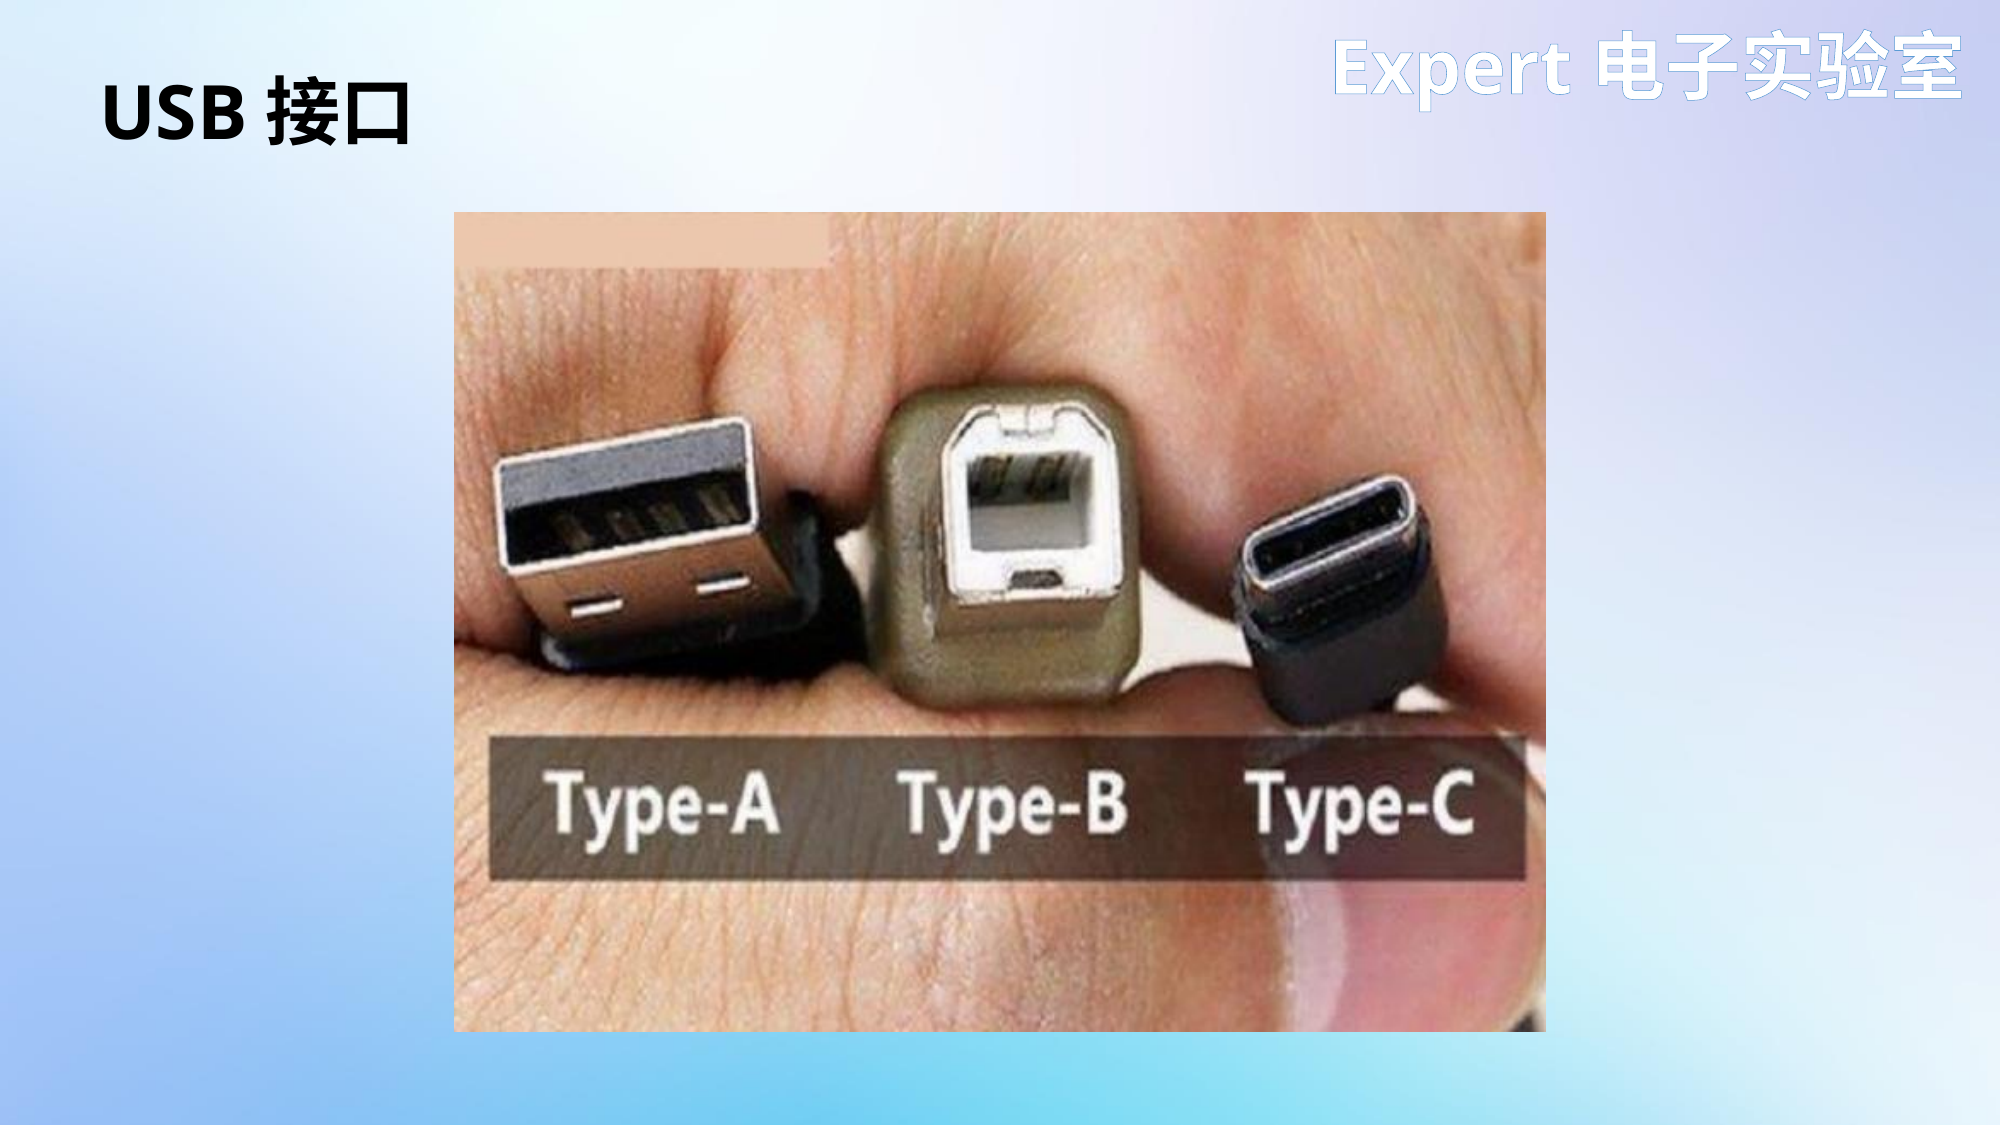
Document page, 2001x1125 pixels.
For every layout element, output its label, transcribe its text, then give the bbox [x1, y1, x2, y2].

text_box USB接口 [84, 56, 656, 162]
picture [0, 0, 2000, 1125]
